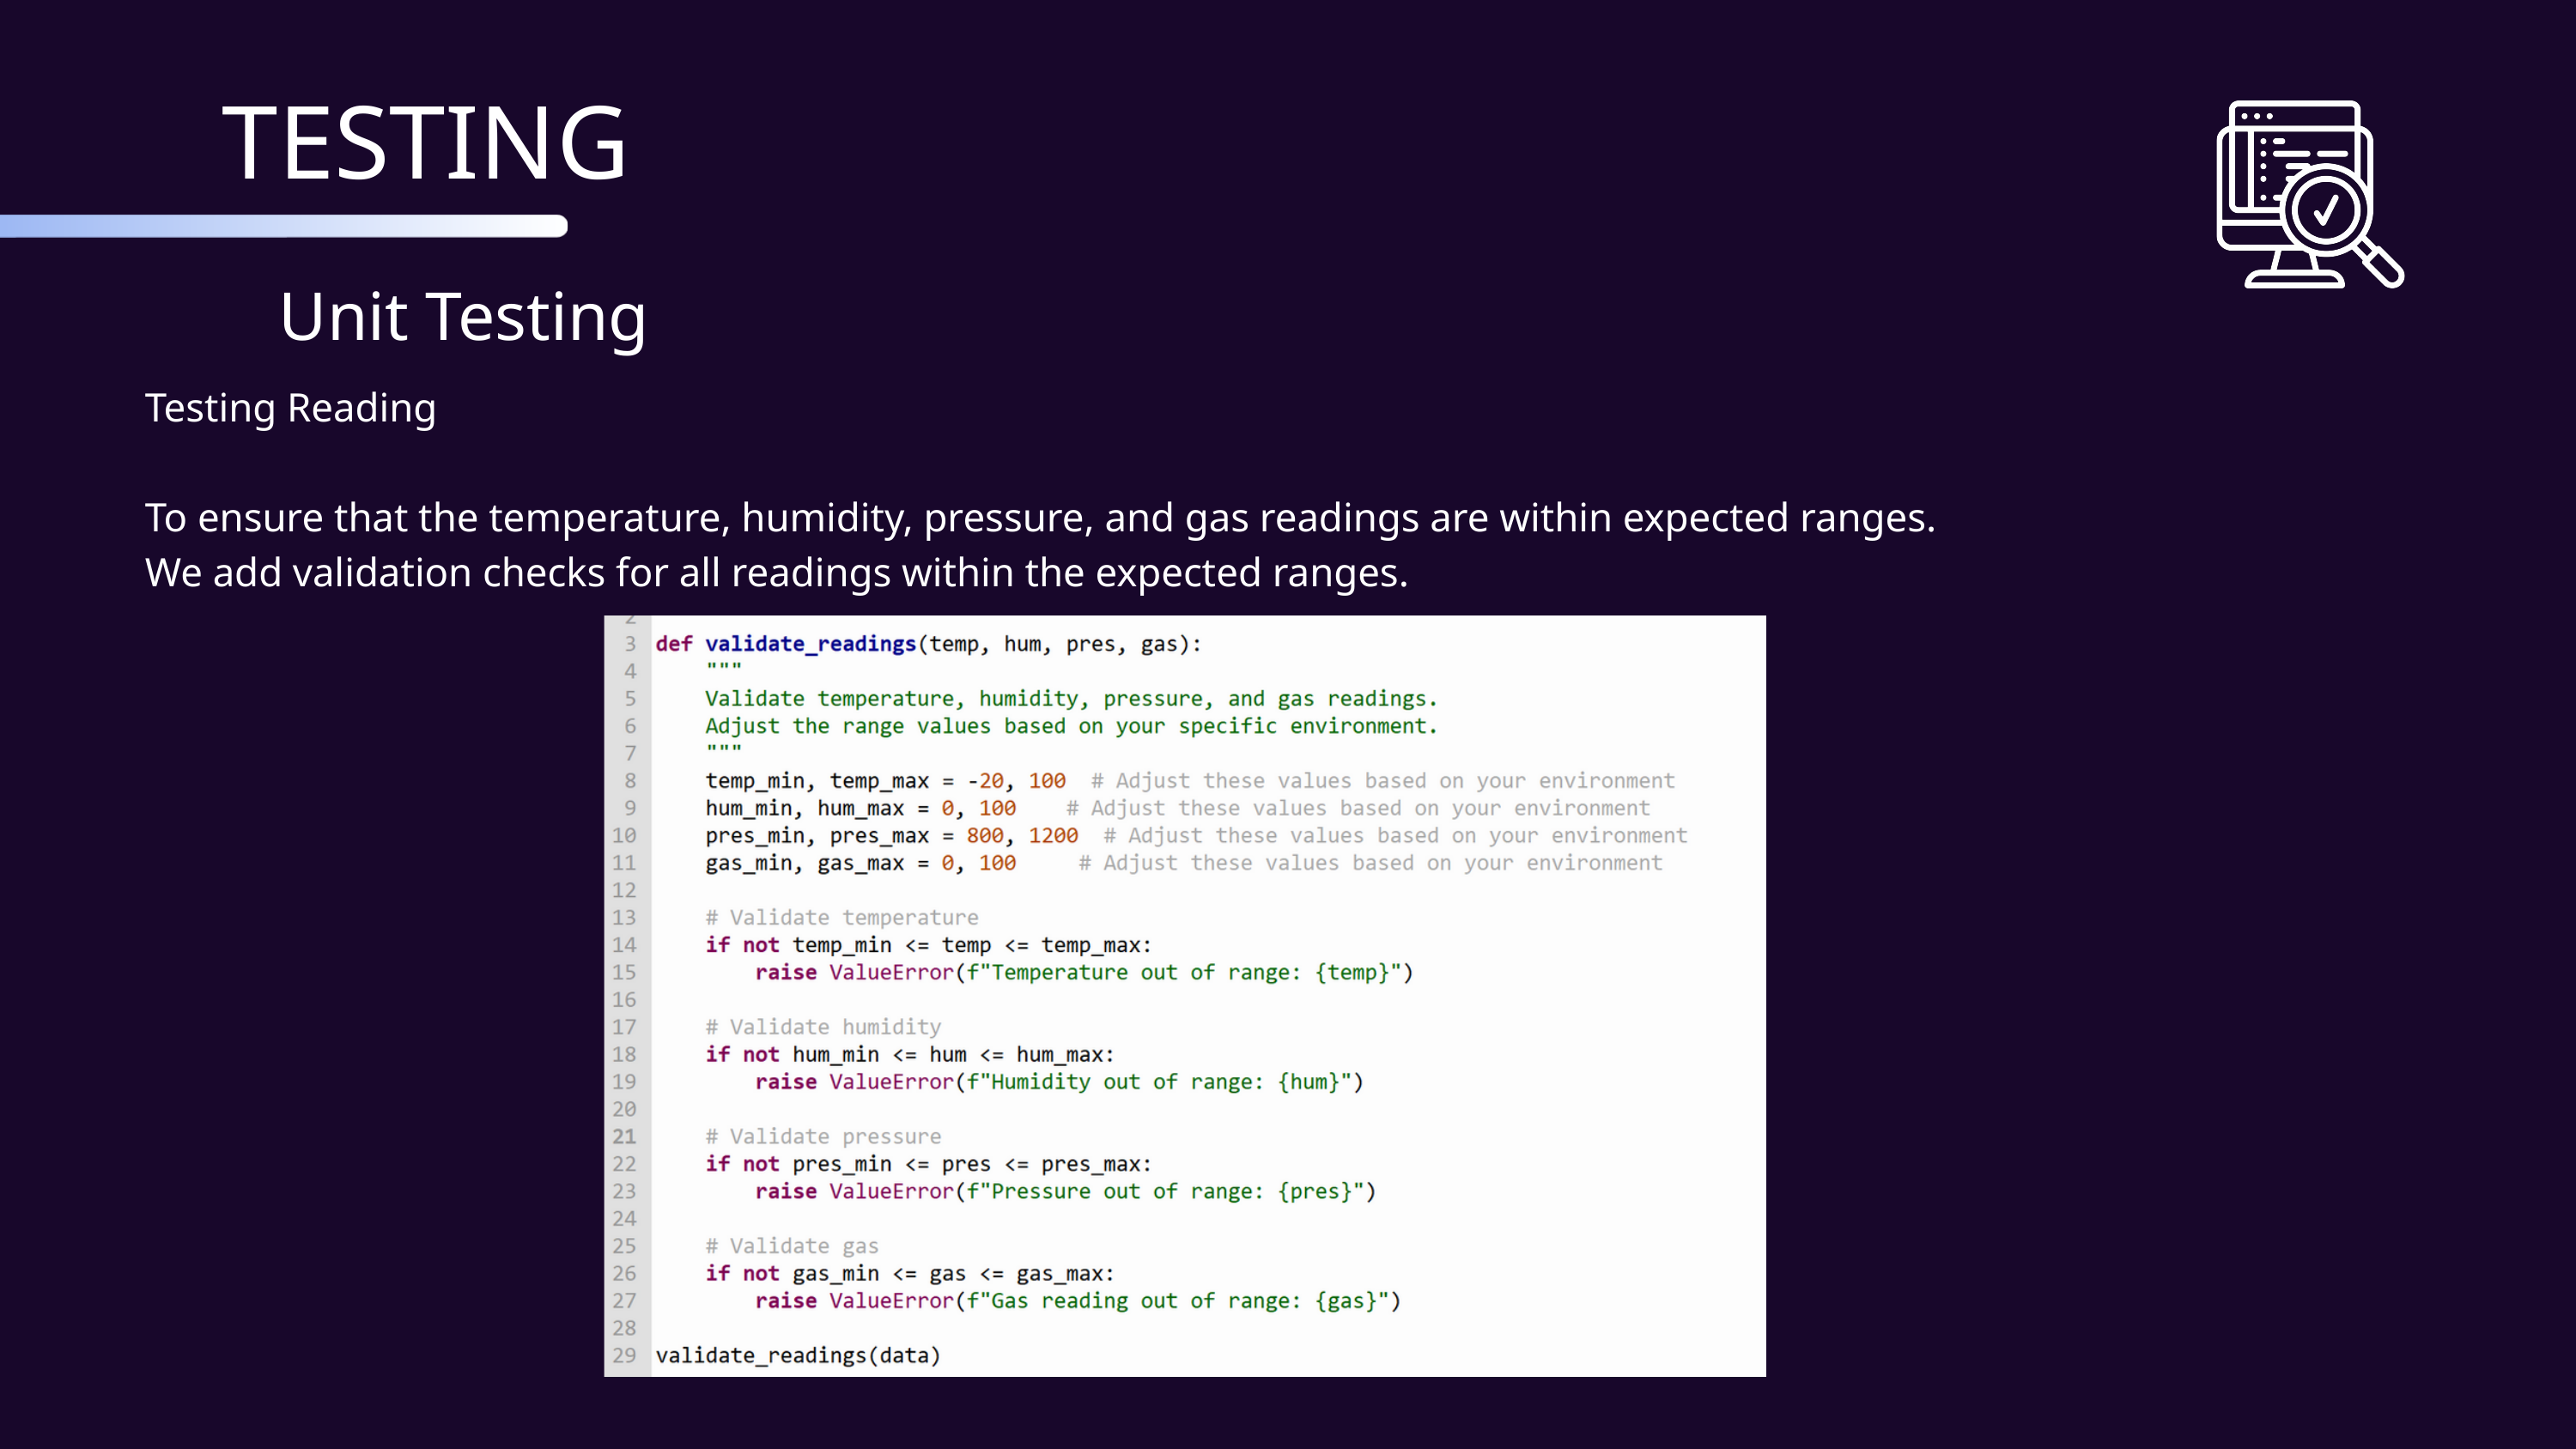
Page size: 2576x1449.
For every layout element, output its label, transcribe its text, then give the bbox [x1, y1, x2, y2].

text_box [0, 215, 568, 238]
text_box [2216, 100, 2406, 288]
text_box [604, 649, 1766, 1377]
text_box Testing Reading To ensure that the temperature, humidity, pressure, and gas readings are within expected ranges. We add validation checks for all readings within the expected ranges. [144, 375, 2347, 649]
text_box Unit Testing [144, 260, 784, 354]
text_box TESTING [83, 58, 769, 200]
